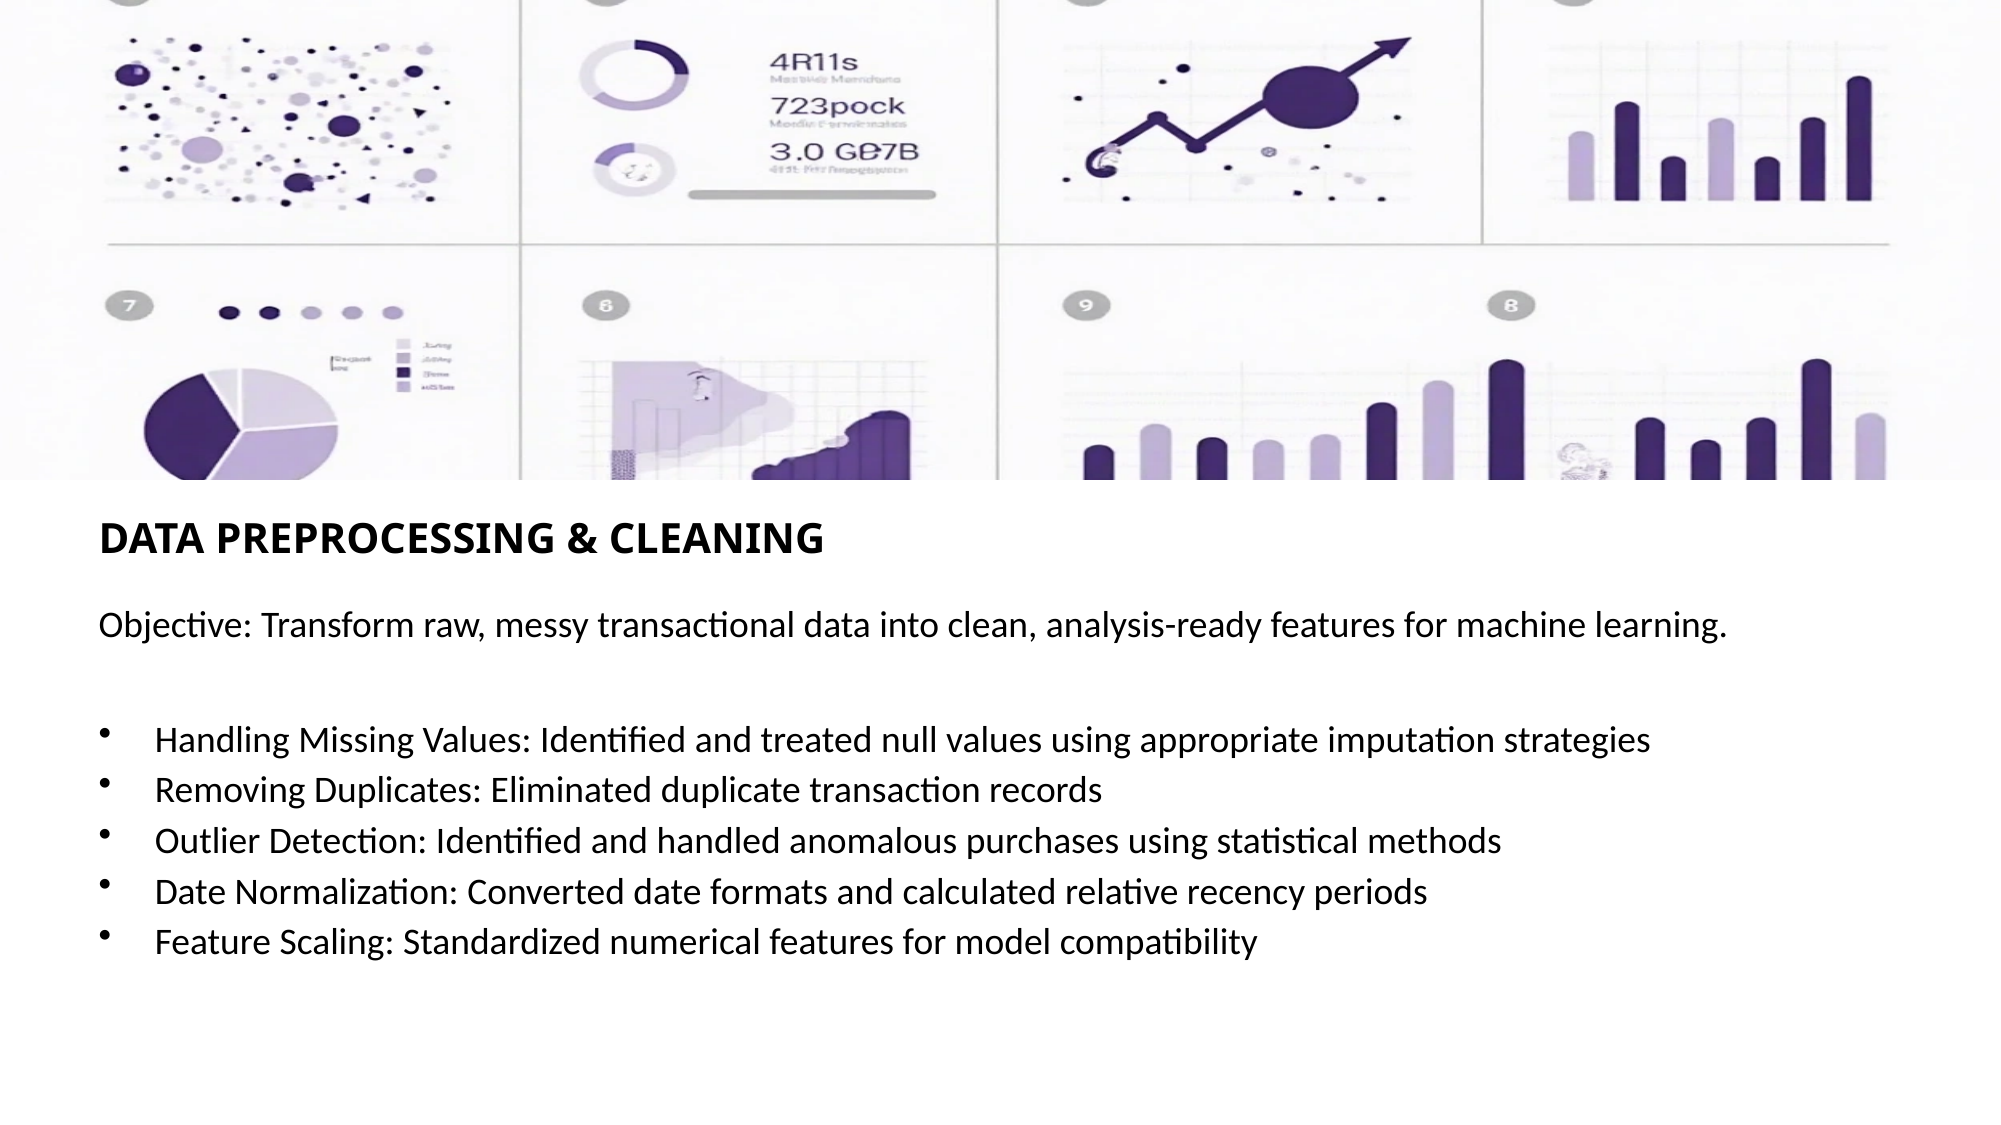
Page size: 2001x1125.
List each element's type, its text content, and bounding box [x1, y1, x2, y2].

picture [0, 0, 2000, 480]
text_box DATA PREPROCESSING & CLEANING [83, 504, 1084, 570]
text_box Handling Missing Values: Identified and treated null values using appropriate imputation strategies Removing Duplicates: Eliminated duplicate transaction records Outlier Detection: Identified and handled anomalous purchases using statistical methods Date Normalization: Converted date formats and calculated relative recency periods Feature Scaling: Standardized numerical features for model compatibility [83, 701, 1720, 970]
text_box Objective: Transform raw, messy transactional data into clean, analysis-ready features for machine learning. [83, 592, 1954, 653]
